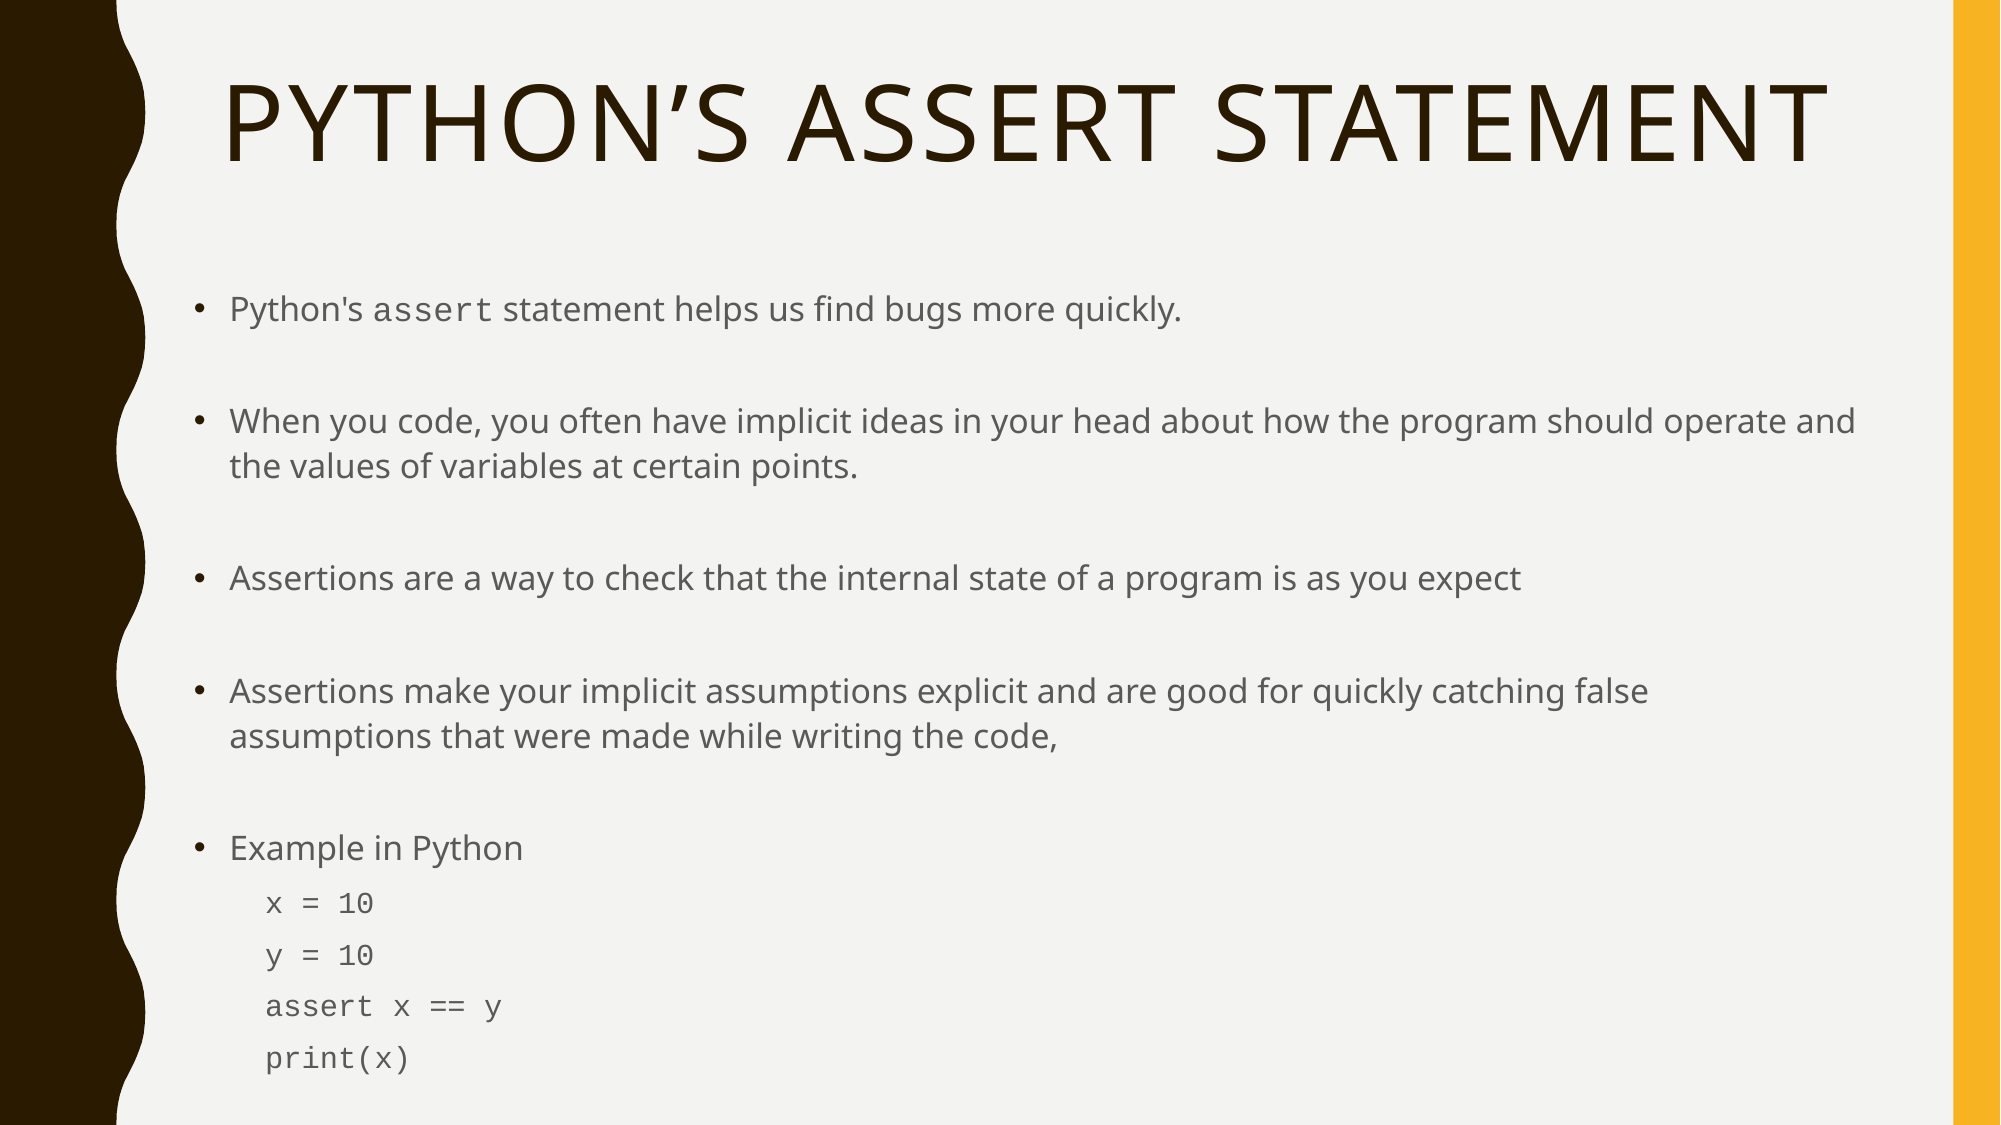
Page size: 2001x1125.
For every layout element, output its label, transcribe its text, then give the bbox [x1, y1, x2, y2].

list Python's assert statement helps us find bugs more quickly. When you code, you often have implicit ideas in your head about how the program should operate and the values of variables at certain points. Assertions are a way to check that the internal state of a program is as you expect Assertions make your implicit assumptions explicit and are good for quickly catching false assumptions that were made while writing the code, Example in Python x = 10 y = 10 assert x == y print(x) [178, 275, 1875, 1086]
title Python’s Assert statement [205, 62, 1875, 275]
